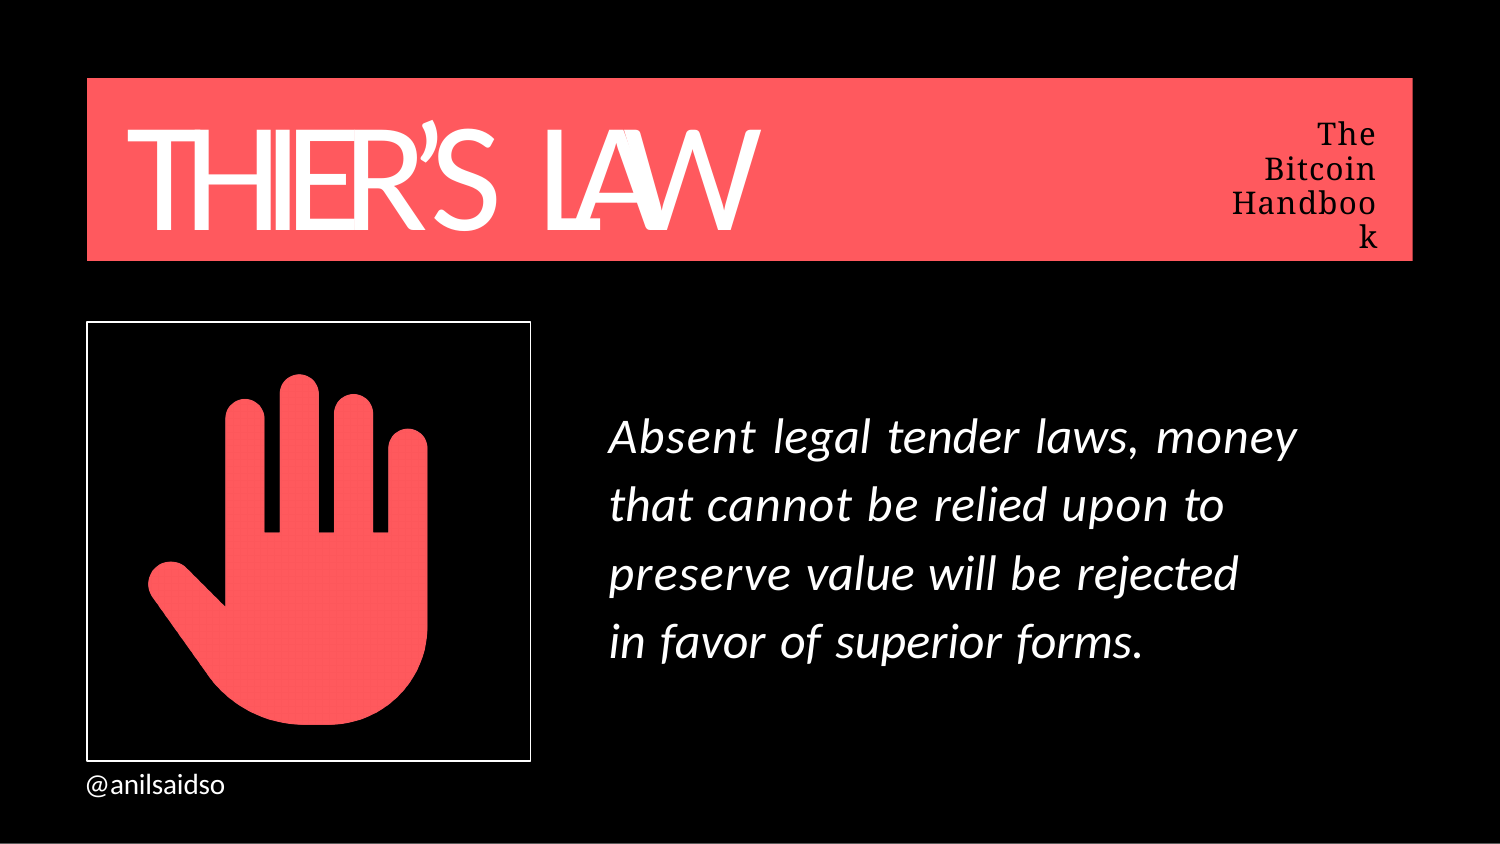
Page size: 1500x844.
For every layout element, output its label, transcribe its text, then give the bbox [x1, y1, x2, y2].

text_box Absent legal tender laws, money that cannot be relied upon to preserve value will be rejected in favor of superior forms. [606, 392, 1309, 669]
title THIER’S LAW [123, 71, 1184, 262]
text_box The Bitcoin Handbook [1213, 111, 1379, 255]
text_box [1184, 78, 1413, 261]
text_box [87, 78, 123, 261]
text_box @anilsaidso [82, 797, 233, 801]
picture [61, 294, 556, 789]
